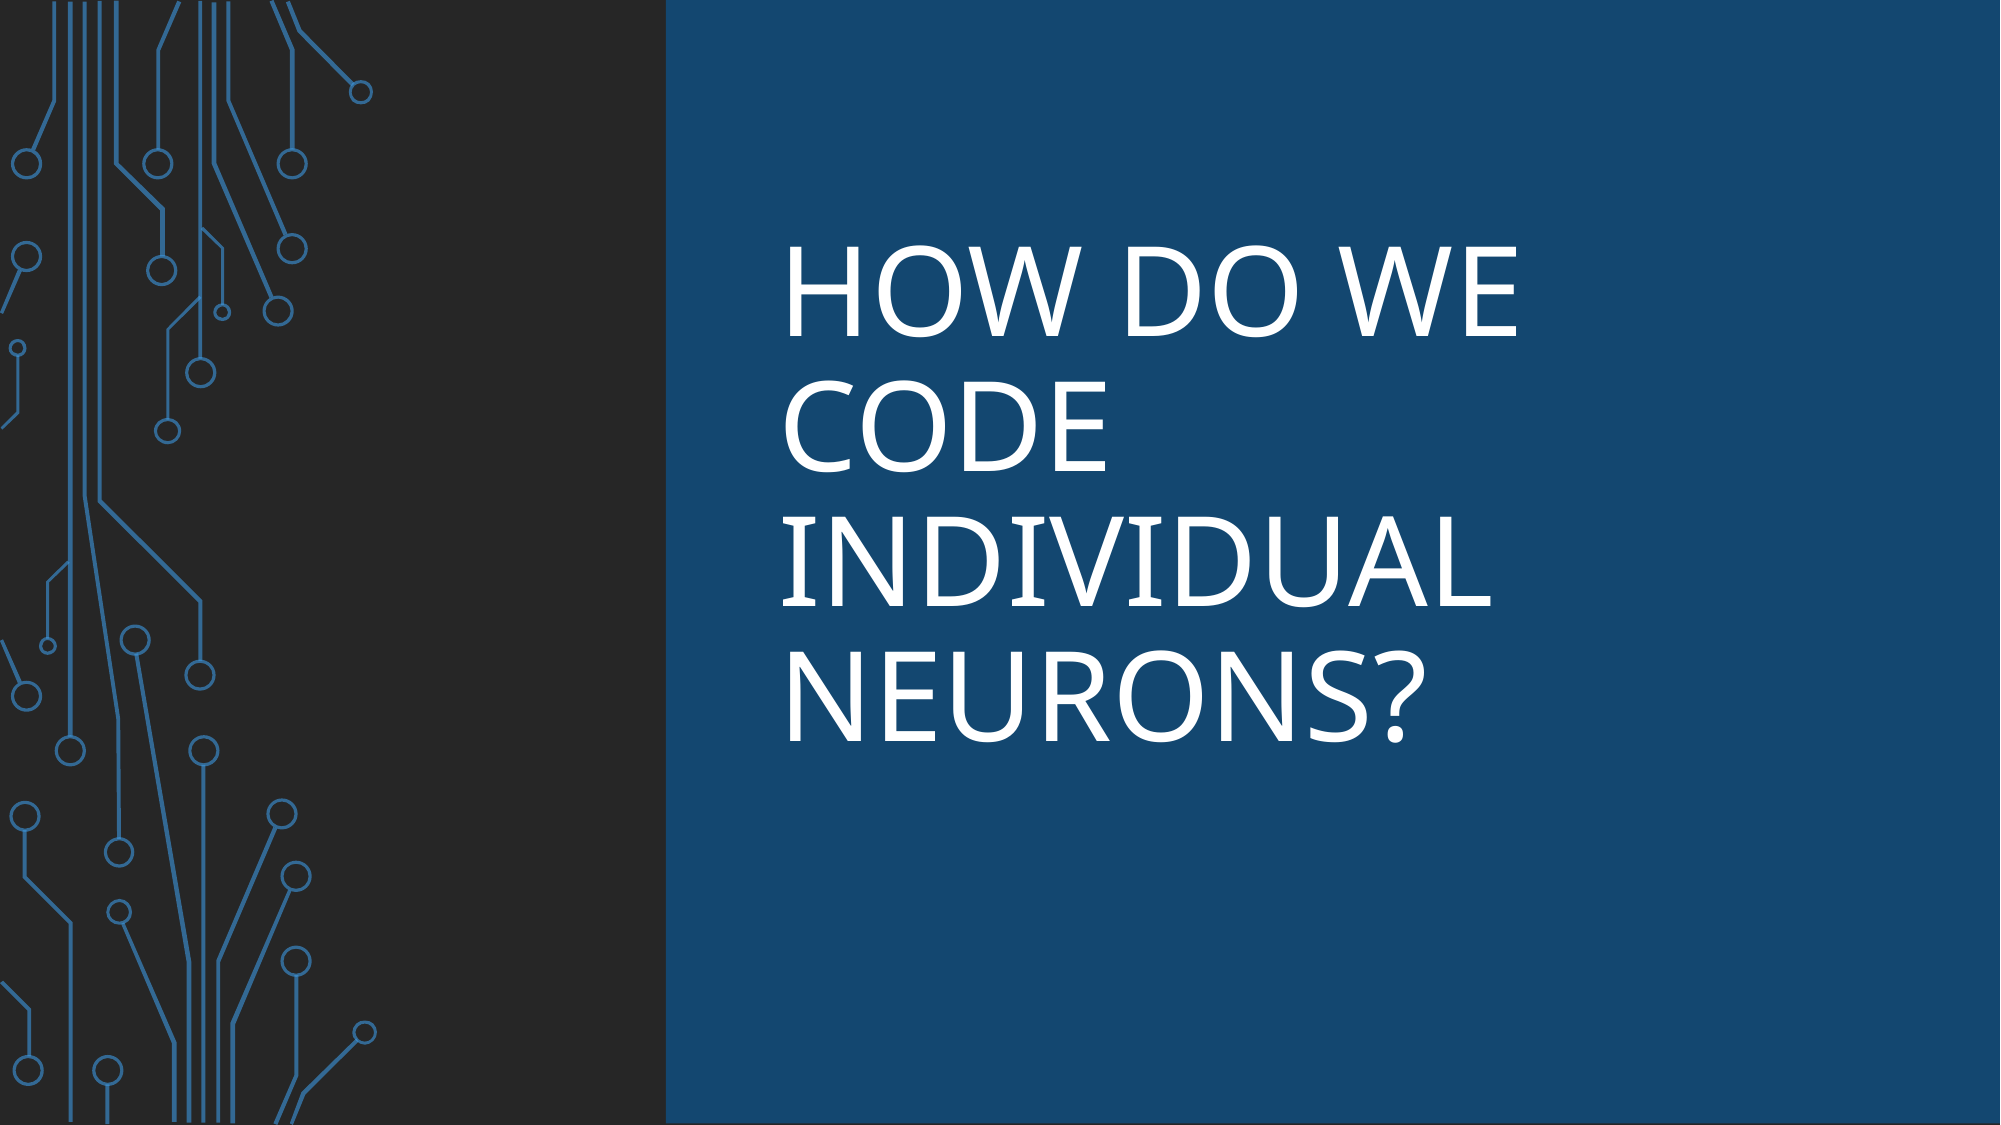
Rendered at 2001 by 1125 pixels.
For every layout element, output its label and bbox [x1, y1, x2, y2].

picture [379, 0, 2000, 1125]
text_box [0, 0, 379, 1125]
